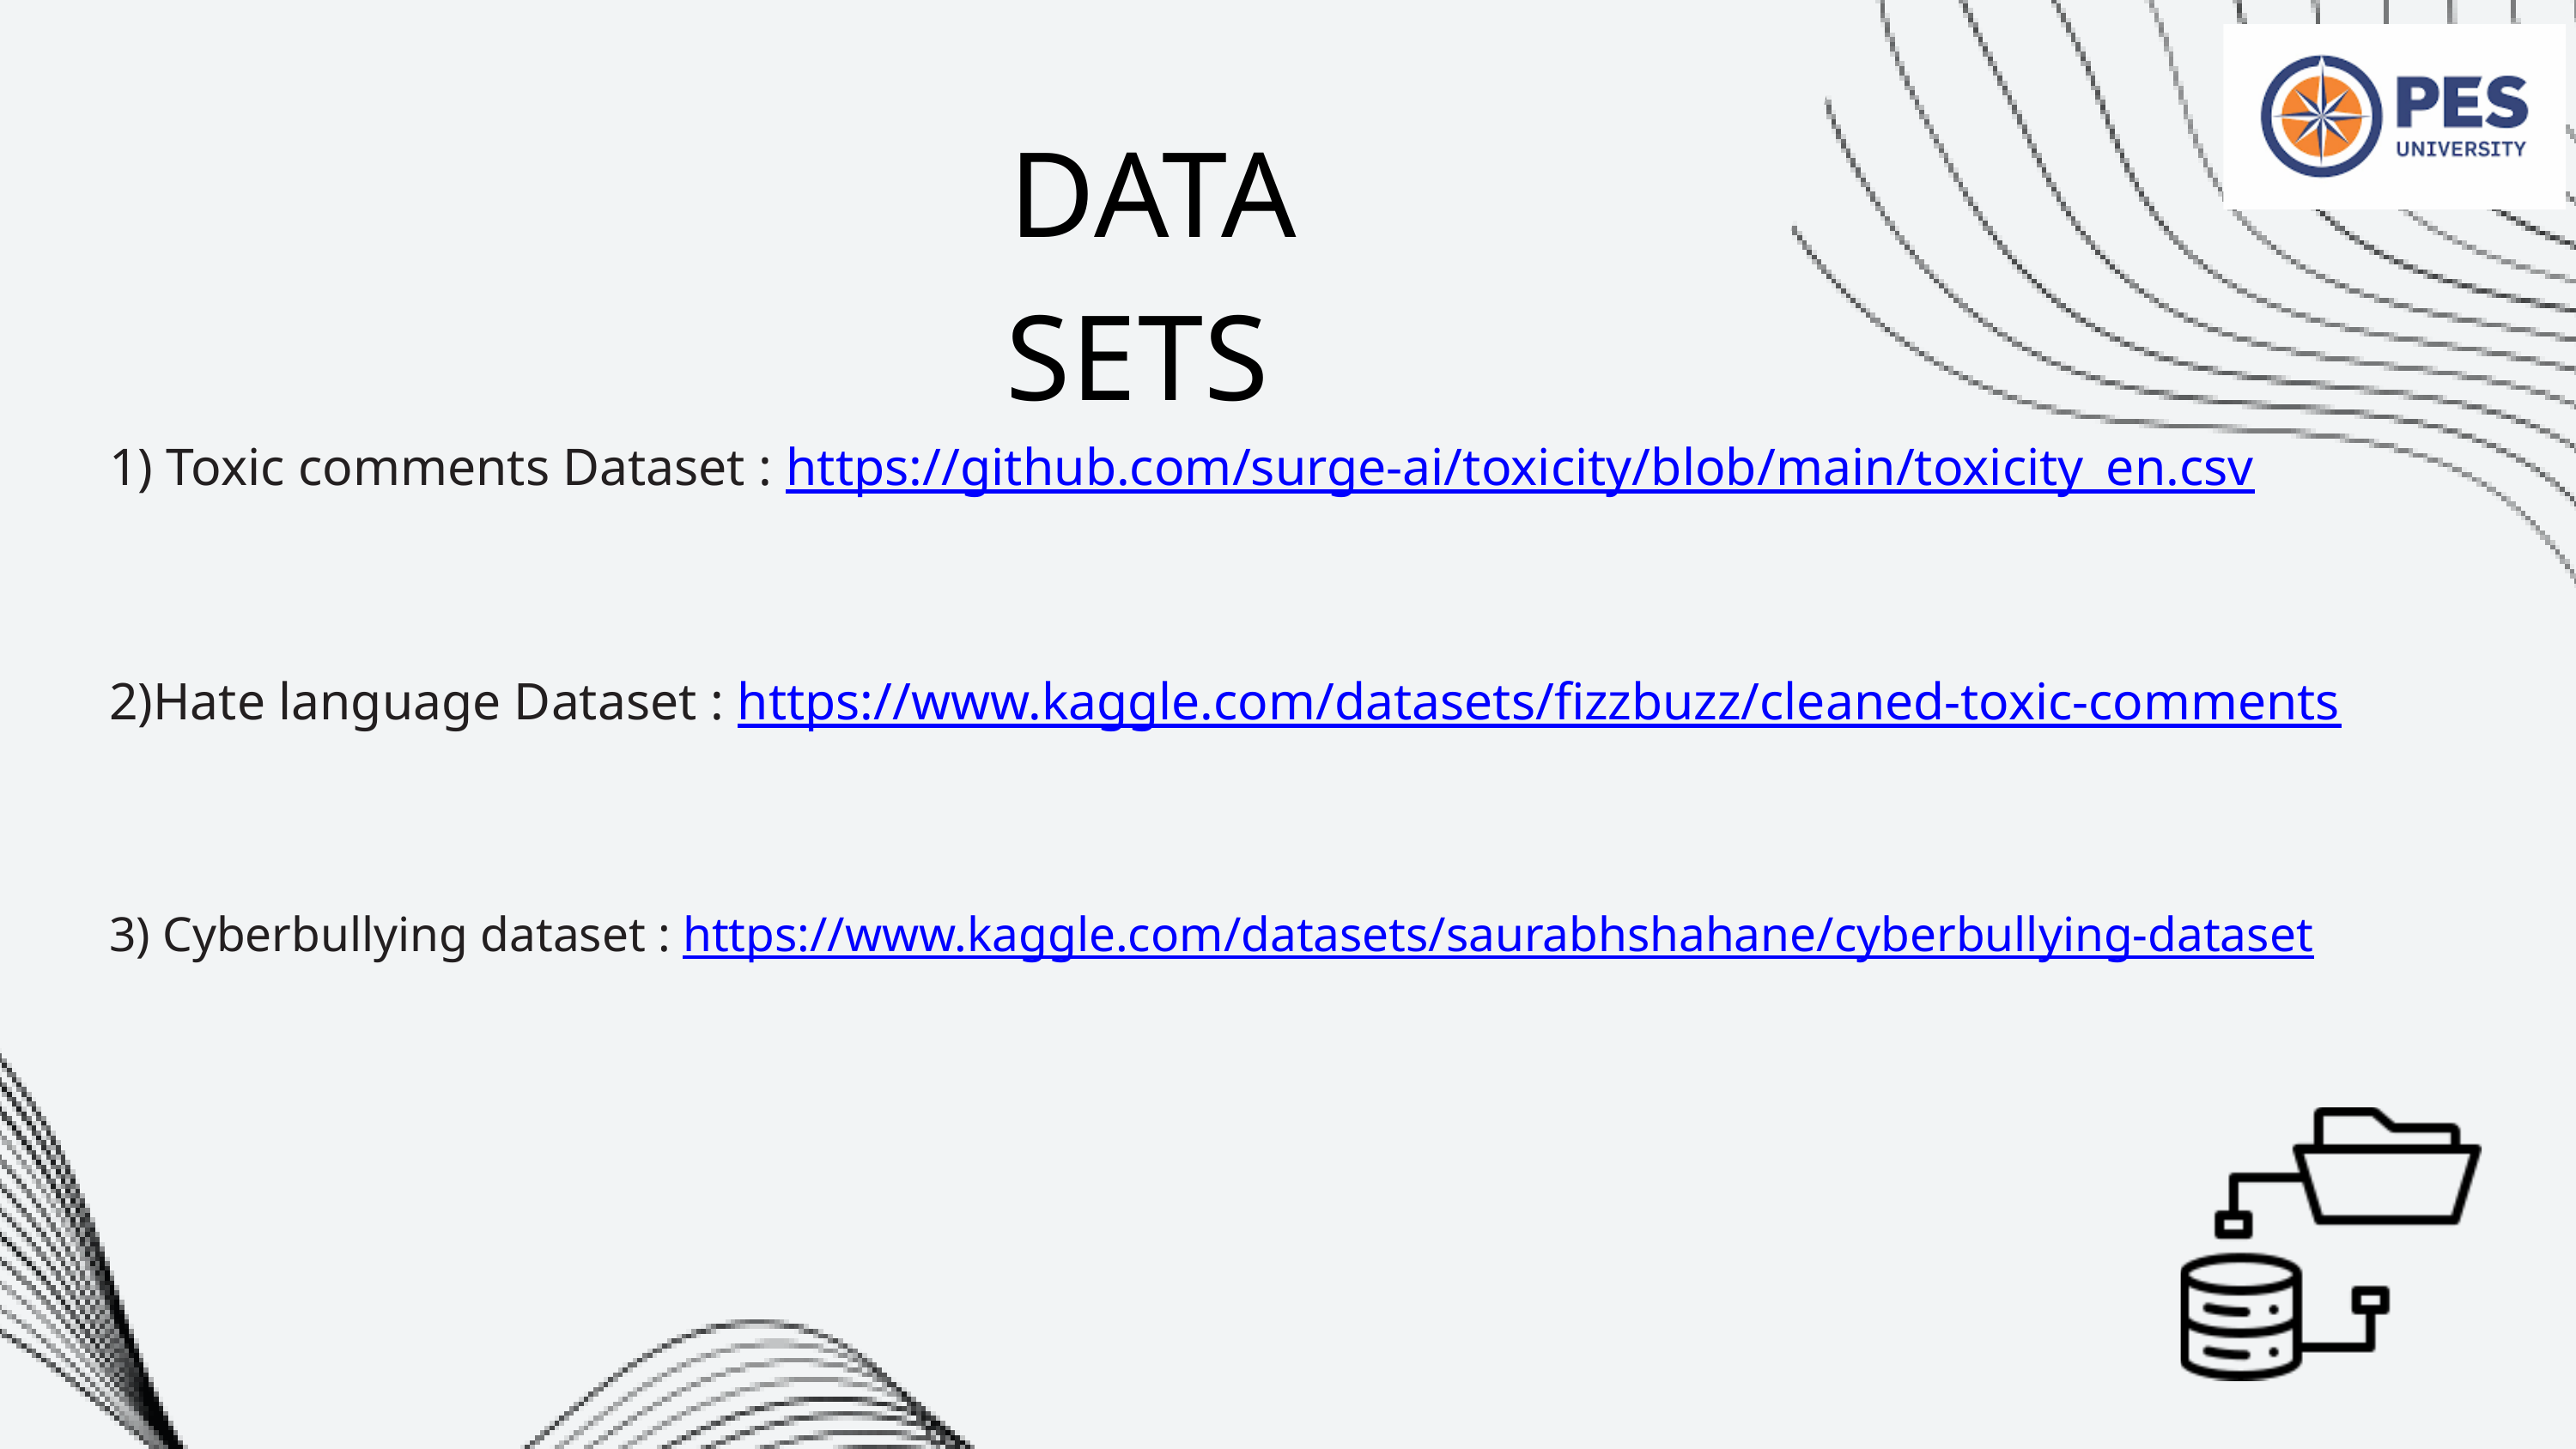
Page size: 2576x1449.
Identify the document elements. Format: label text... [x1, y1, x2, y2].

text_box [2223, 24, 2567, 209]
text_box [1739, 0, 2576, 646]
text_box 1) Toxic comments Dataset : https://github.com/surge-ai/toxicity/blob/main/toxicity_en.csv 2)Hate language Dataset : https://www.kaggle.com/datasets/fizzbuzz/cleaned-toxic-comments 3) Cyberbullying dataset : https://www.kaggle.com/datasets/saurabhshahane/cyberbullying-dataset [109, 438, 2482, 1154]
text_box [2180, 1107, 2482, 1381]
text_box [0, 1005, 1210, 1449]
text_box DATA SETS [878, 98, 1429, 424]
